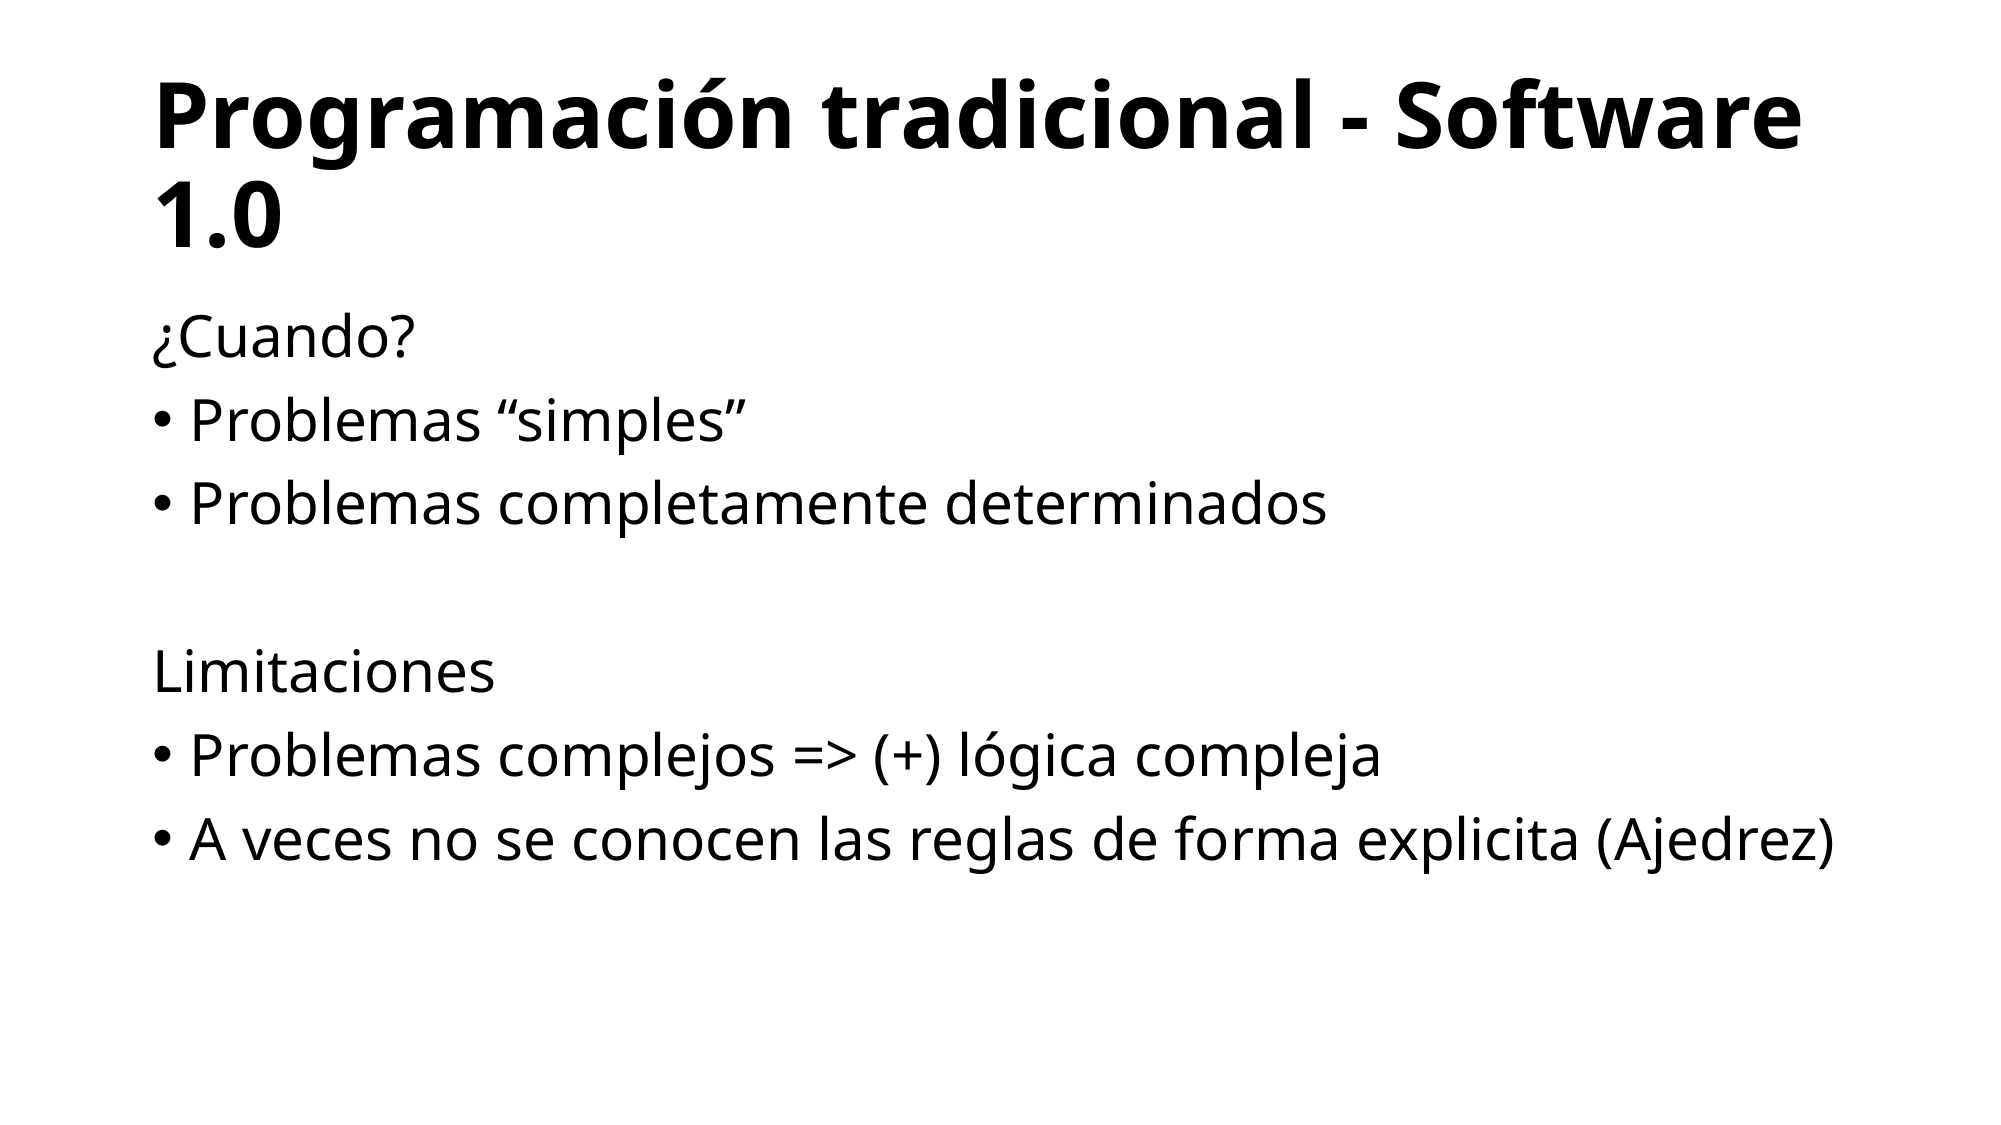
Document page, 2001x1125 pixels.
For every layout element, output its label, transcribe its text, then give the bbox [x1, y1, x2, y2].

list ¿Cuando? Problemas “simples” Problemas completamente determinados Limitaciones Problemas complejos => (+) lógica compleja A veces no se conocen las reglas de forma explicita (Ajedrez) [137, 299, 1863, 1014]
title Programación tradicional - Software 1.0 [137, 59, 1863, 278]
